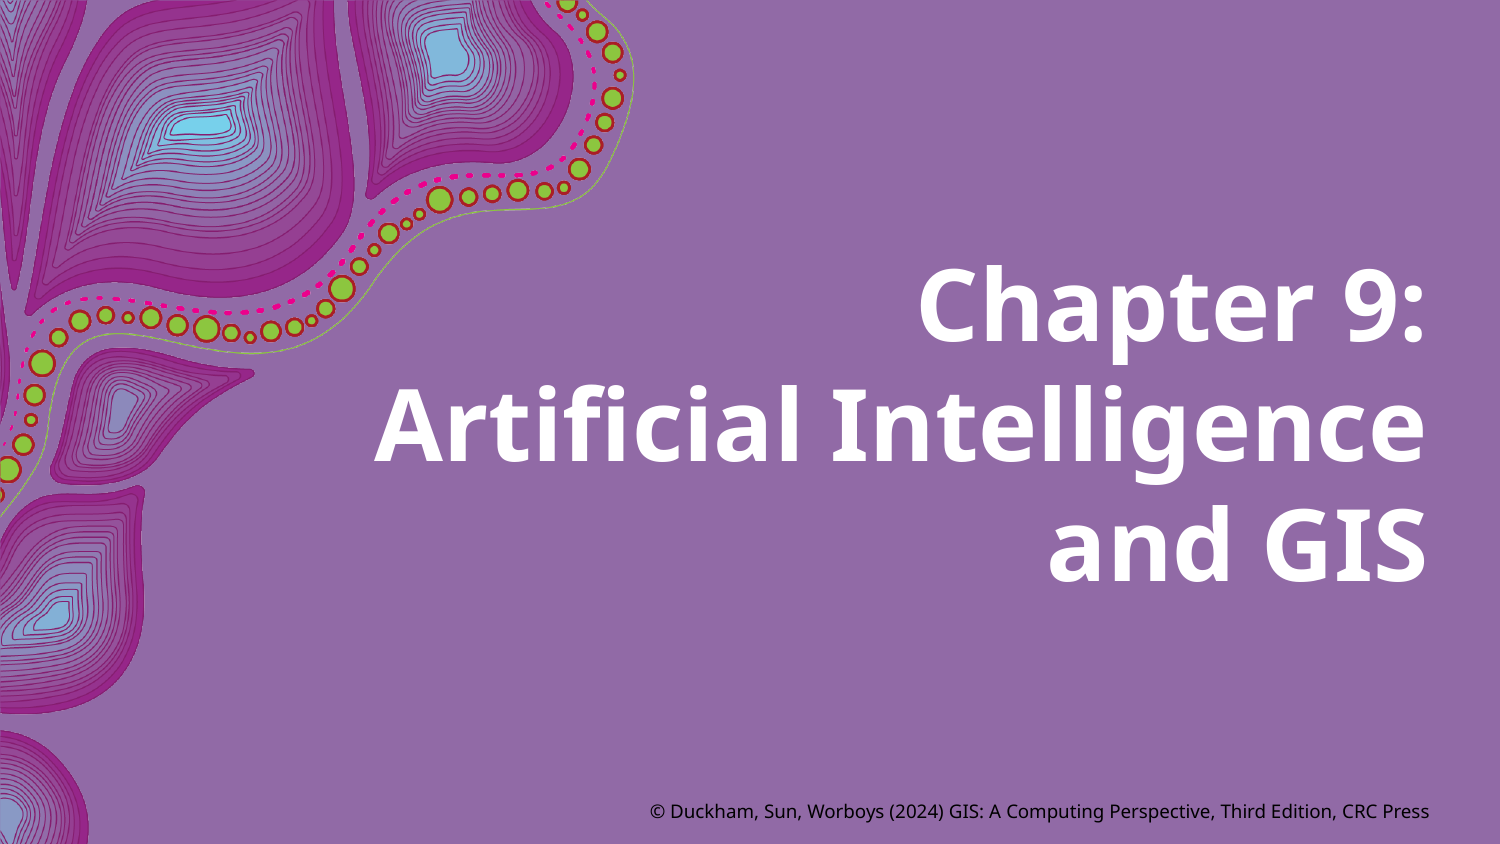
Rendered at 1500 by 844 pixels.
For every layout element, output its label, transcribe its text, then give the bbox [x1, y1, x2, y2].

title Chapter 9: Artificial Intelligence and GIS [276, 86, 1444, 758]
text_box [70, 292, 746, 369]
picture [0, 0, 844, 844]
